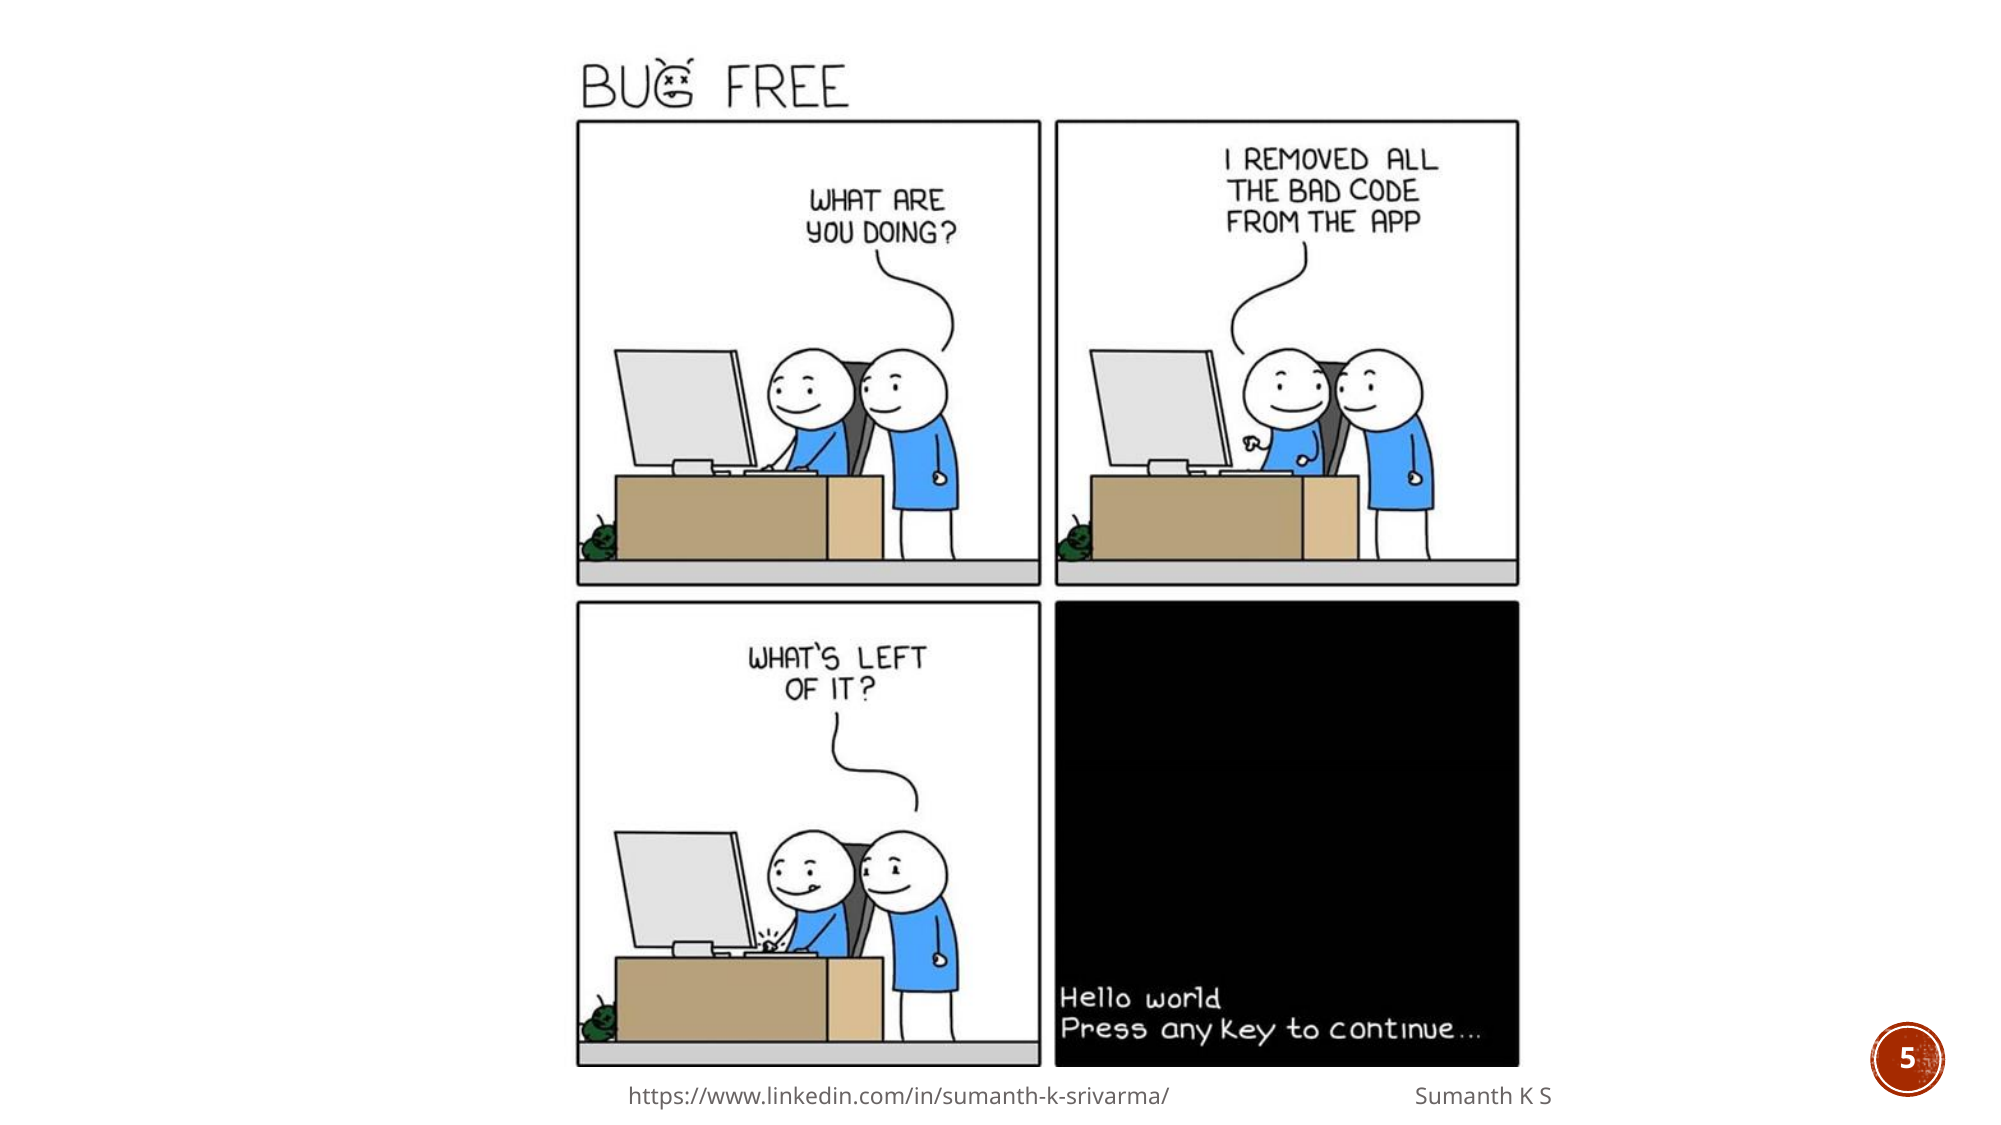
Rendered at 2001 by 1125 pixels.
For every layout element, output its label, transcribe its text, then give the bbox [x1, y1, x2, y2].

slide_number 5 [1855, 1028, 1961, 1089]
footer https://www.linkedin.com/in/sumanth-k-srivarma/ Sumanth K S [613, 1065, 1864, 1125]
picture [564, 45, 1536, 1067]
